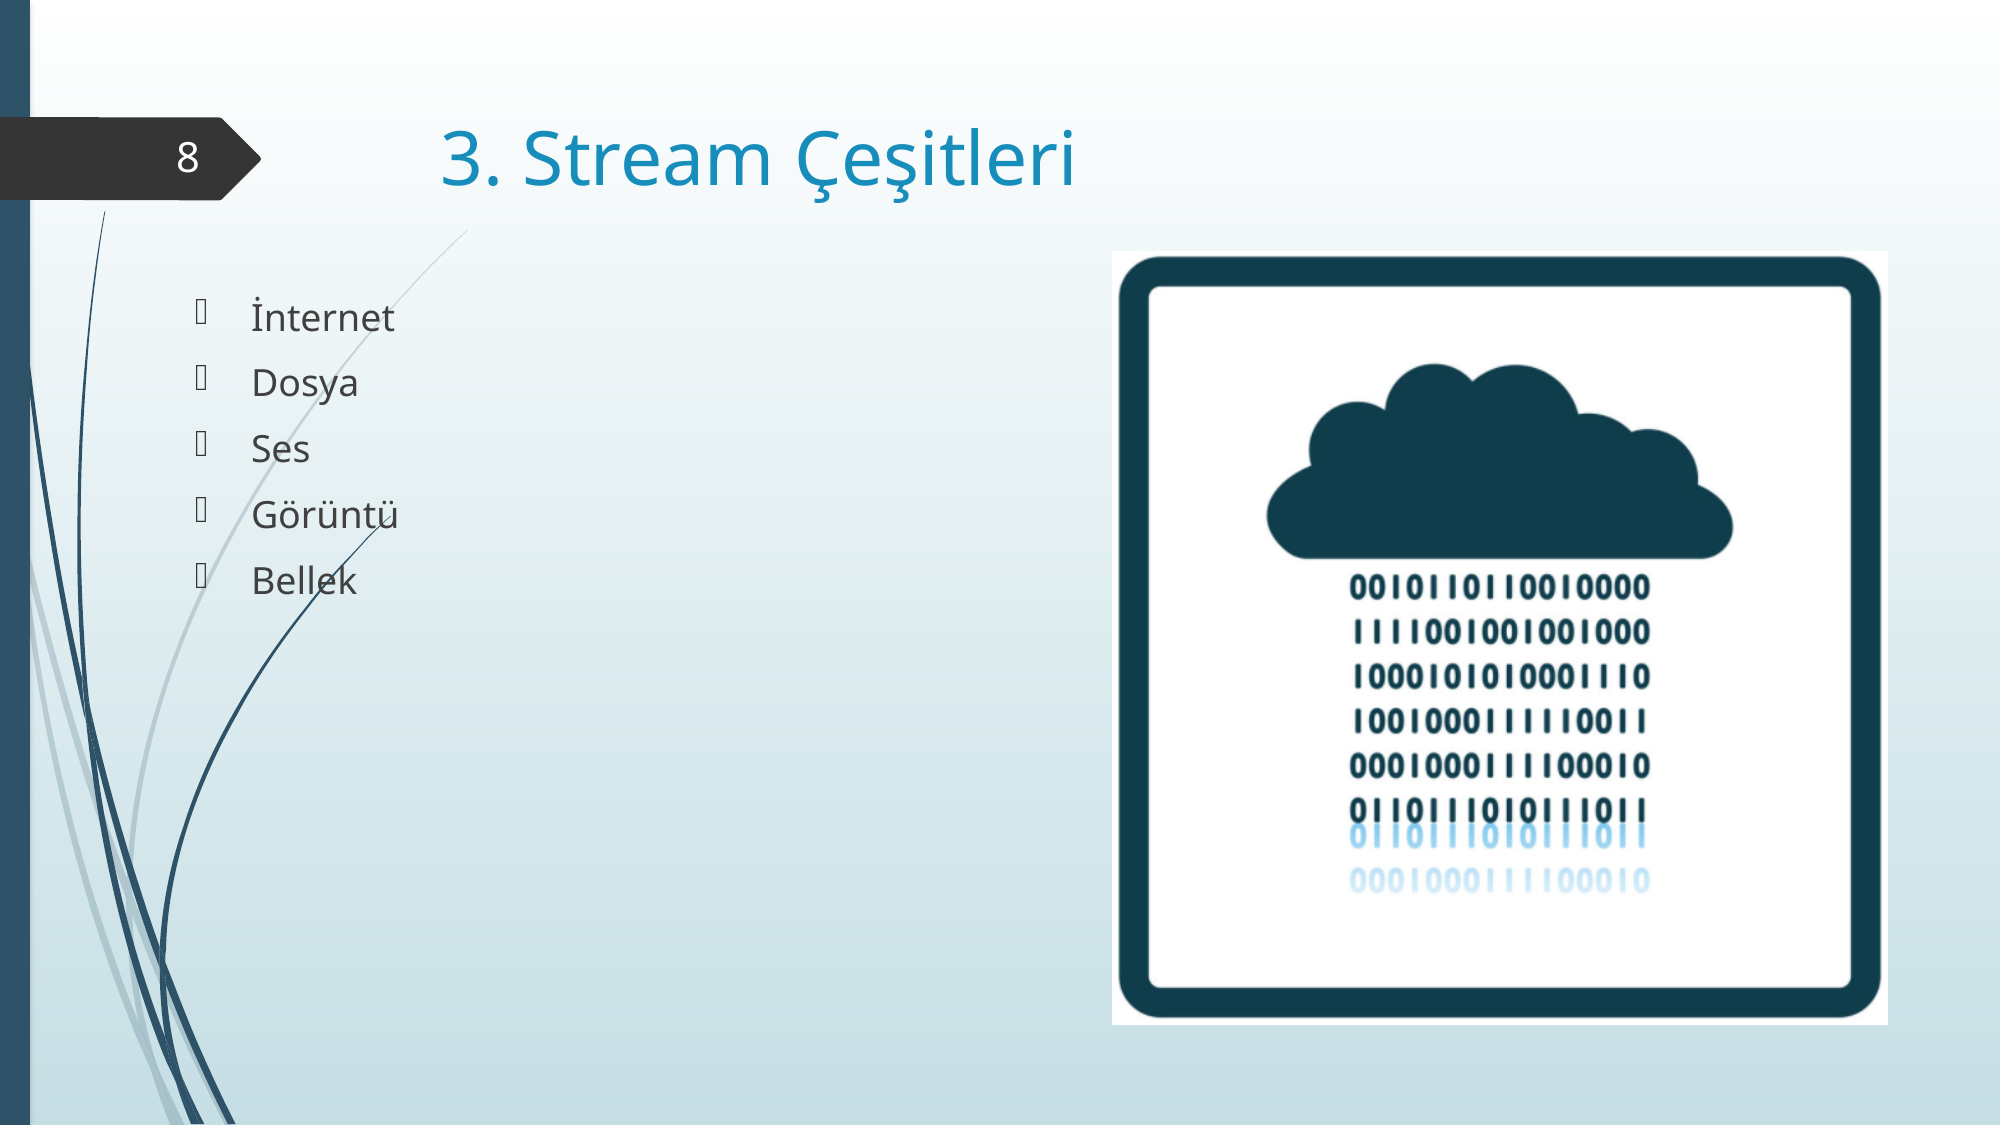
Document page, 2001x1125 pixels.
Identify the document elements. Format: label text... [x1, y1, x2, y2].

slide_number 8 [87, 129, 216, 190]
picture [1112, 250, 1888, 1025]
title 3. Stream Çeşitleri [425, 102, 1888, 286]
list İnternet Dosya Ses Görüntü Bellek [179, 286, 1888, 1039]
